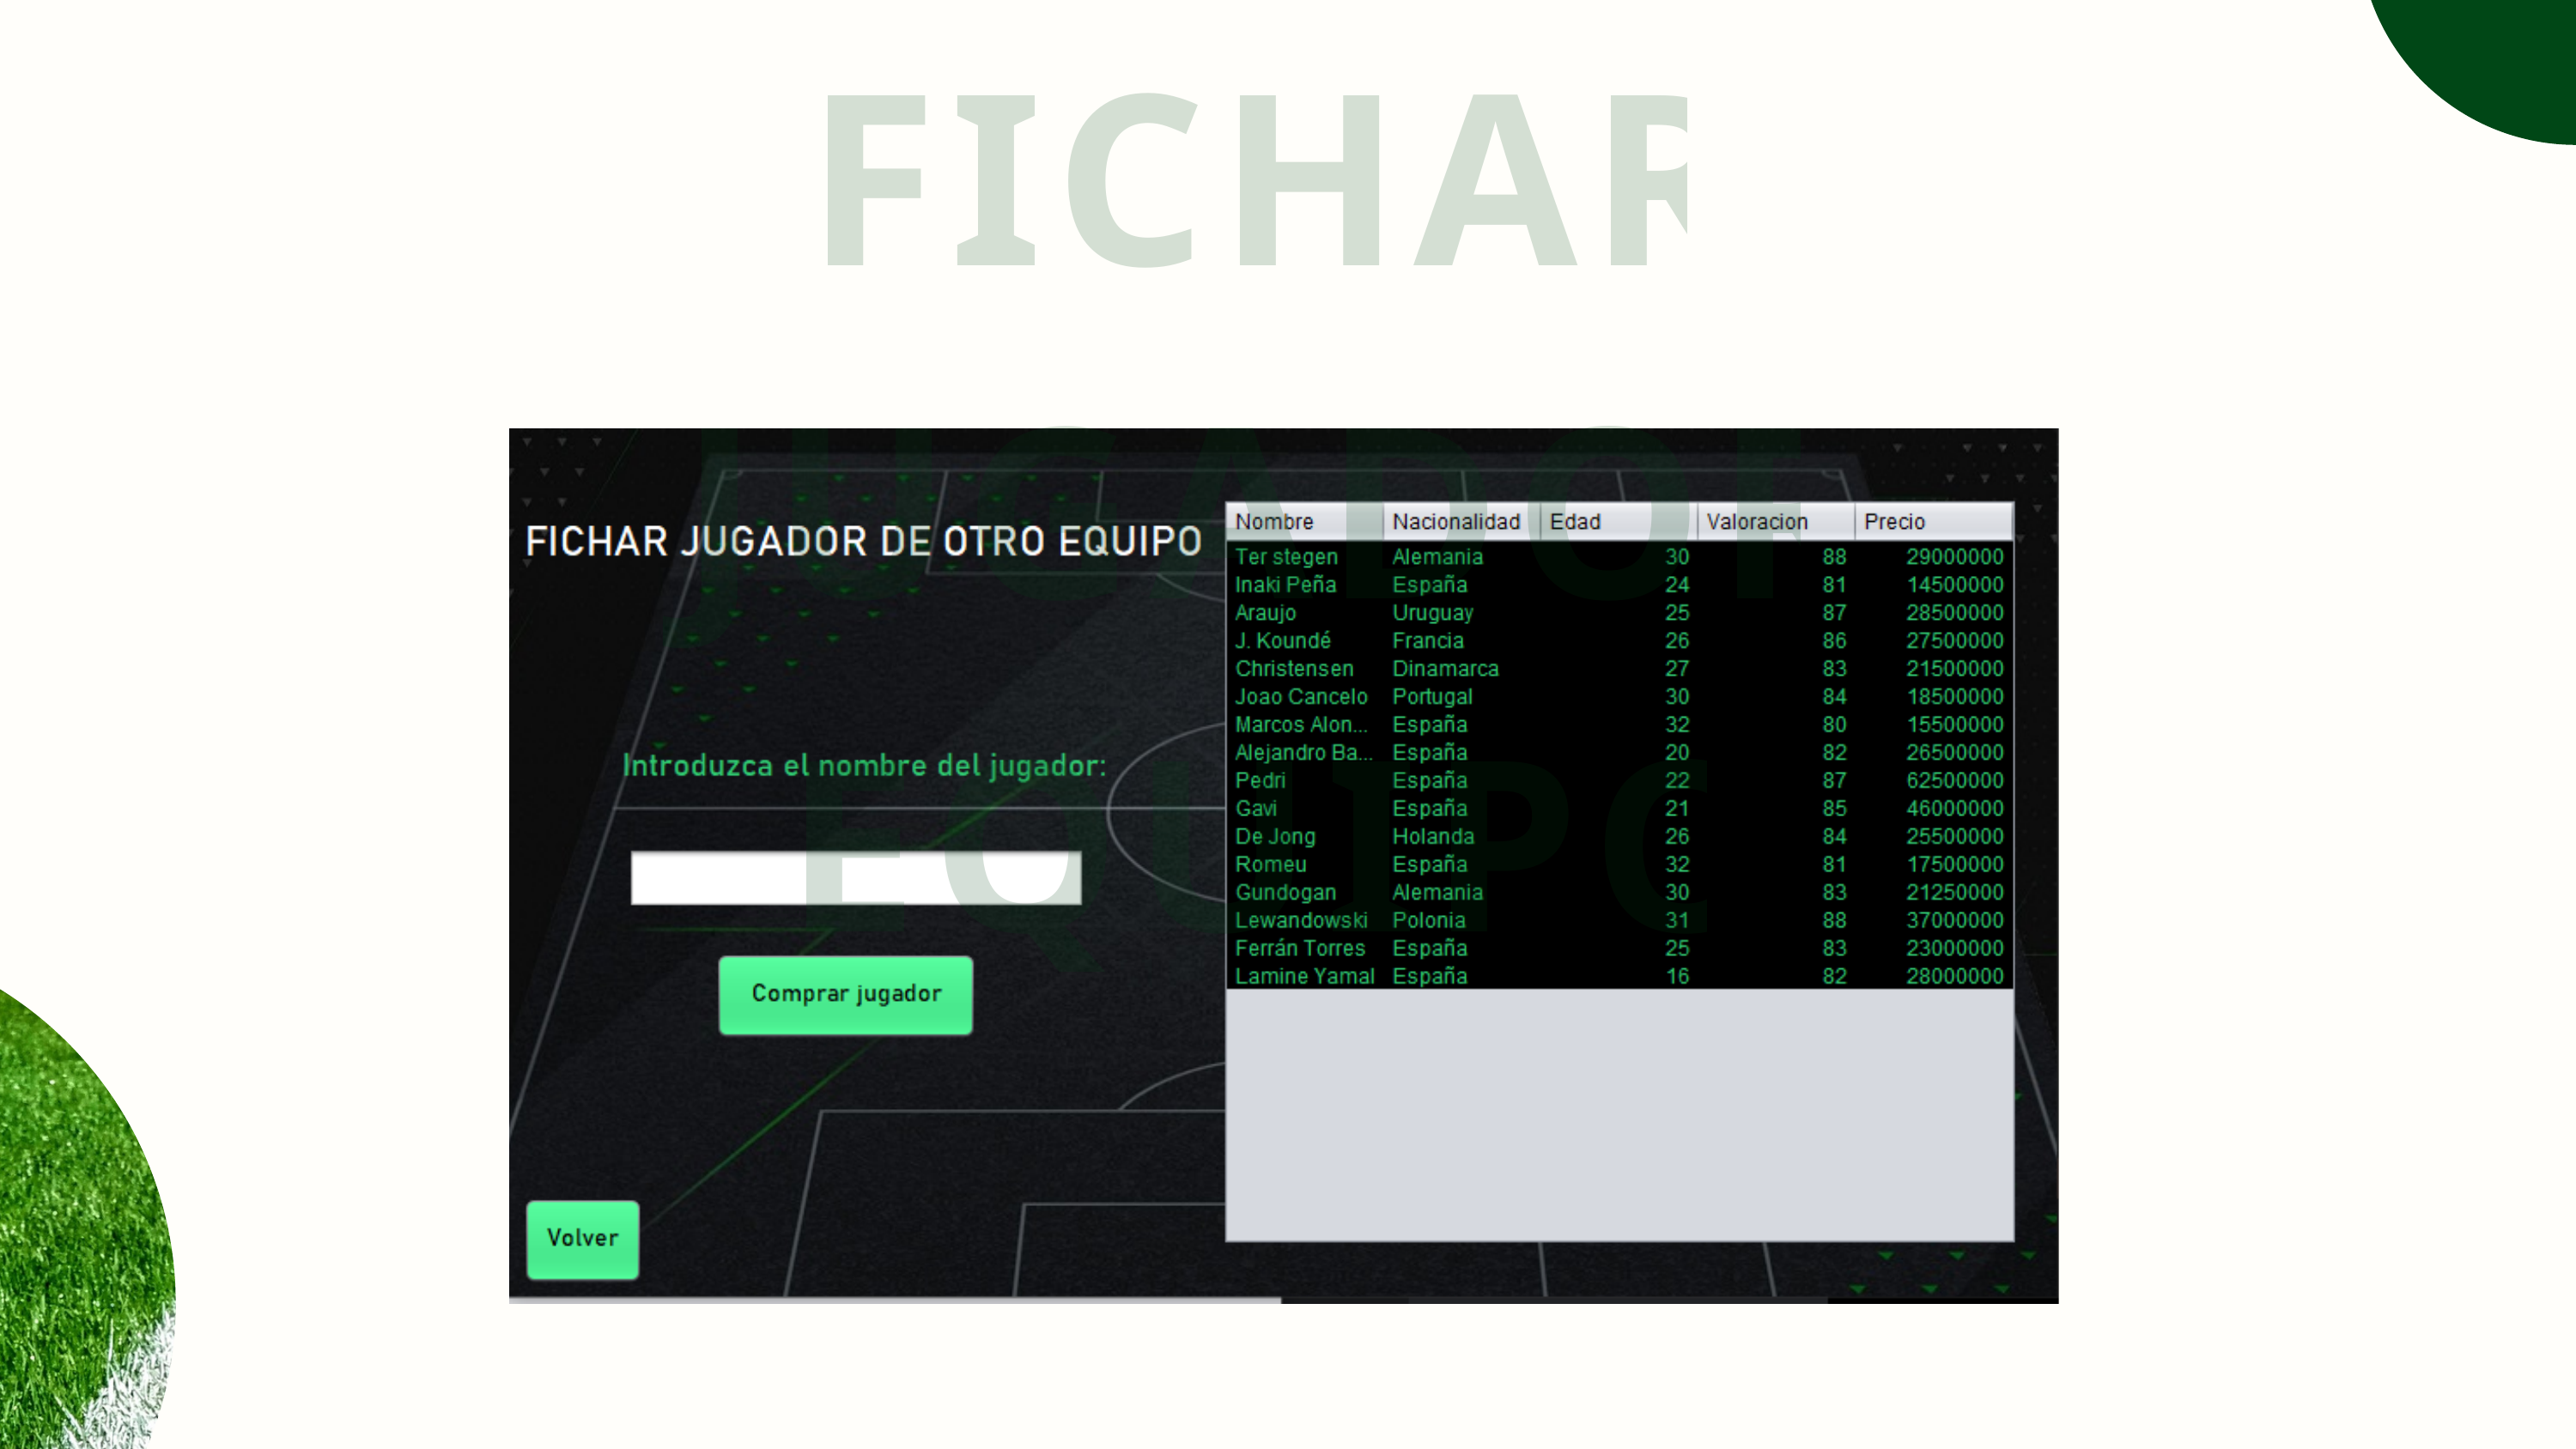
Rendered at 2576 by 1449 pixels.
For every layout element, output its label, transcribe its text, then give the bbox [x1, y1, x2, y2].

text_box [509, 980, 2059, 1304]
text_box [0, 934, 176, 1449]
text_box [2358, 0, 2576, 145]
text_box FICHAR JUGADOR EQUIPO [305, 0, 2263, 980]
